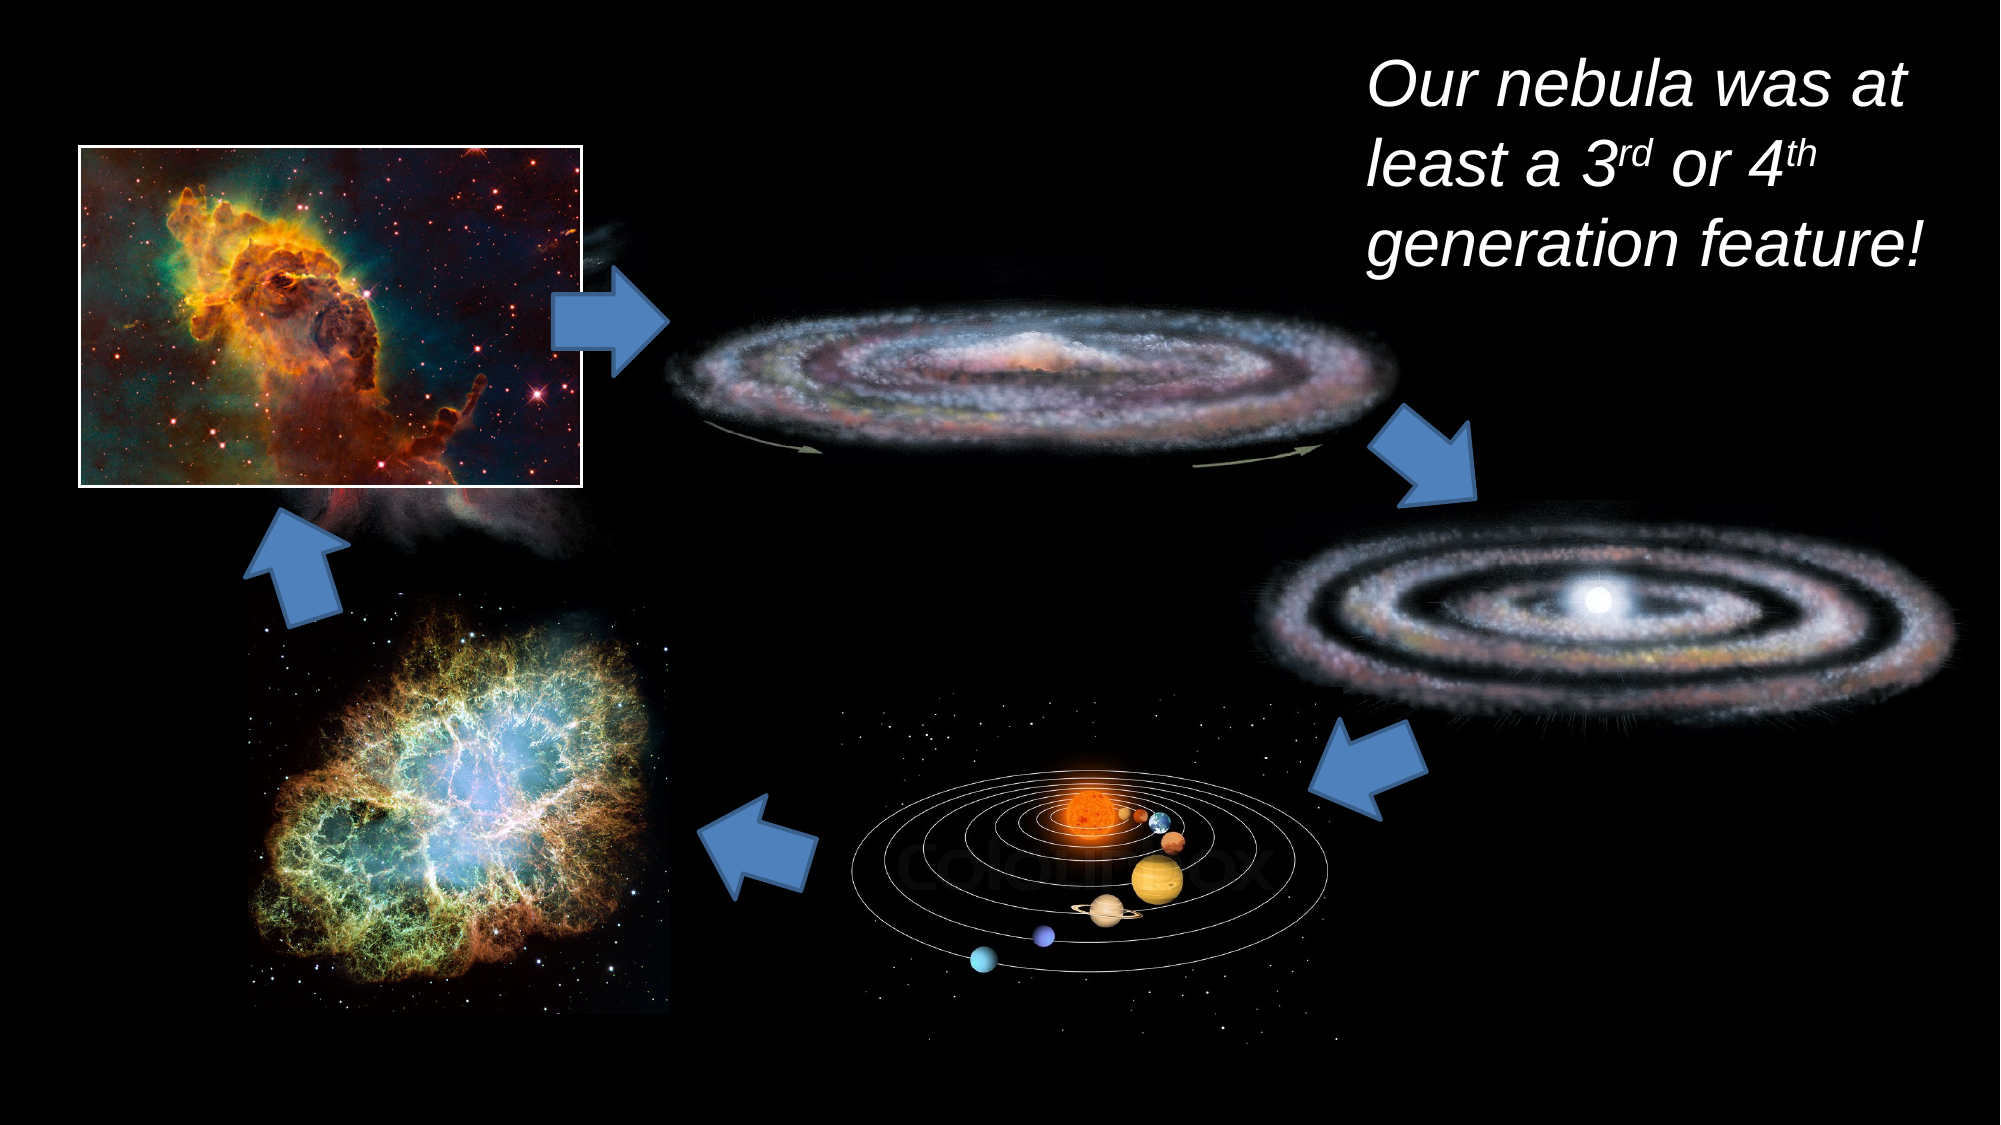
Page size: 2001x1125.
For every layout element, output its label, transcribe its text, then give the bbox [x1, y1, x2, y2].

picture [247, 593, 669, 1015]
text_box [696, 793, 819, 902]
text_box [1348, 751, 1429, 822]
text_box Our nebula was at least a 3rd or 4th generation feature! [1351, 32, 1951, 287]
picture [80, 136, 1976, 1044]
text_box [1454, 420, 1478, 498]
